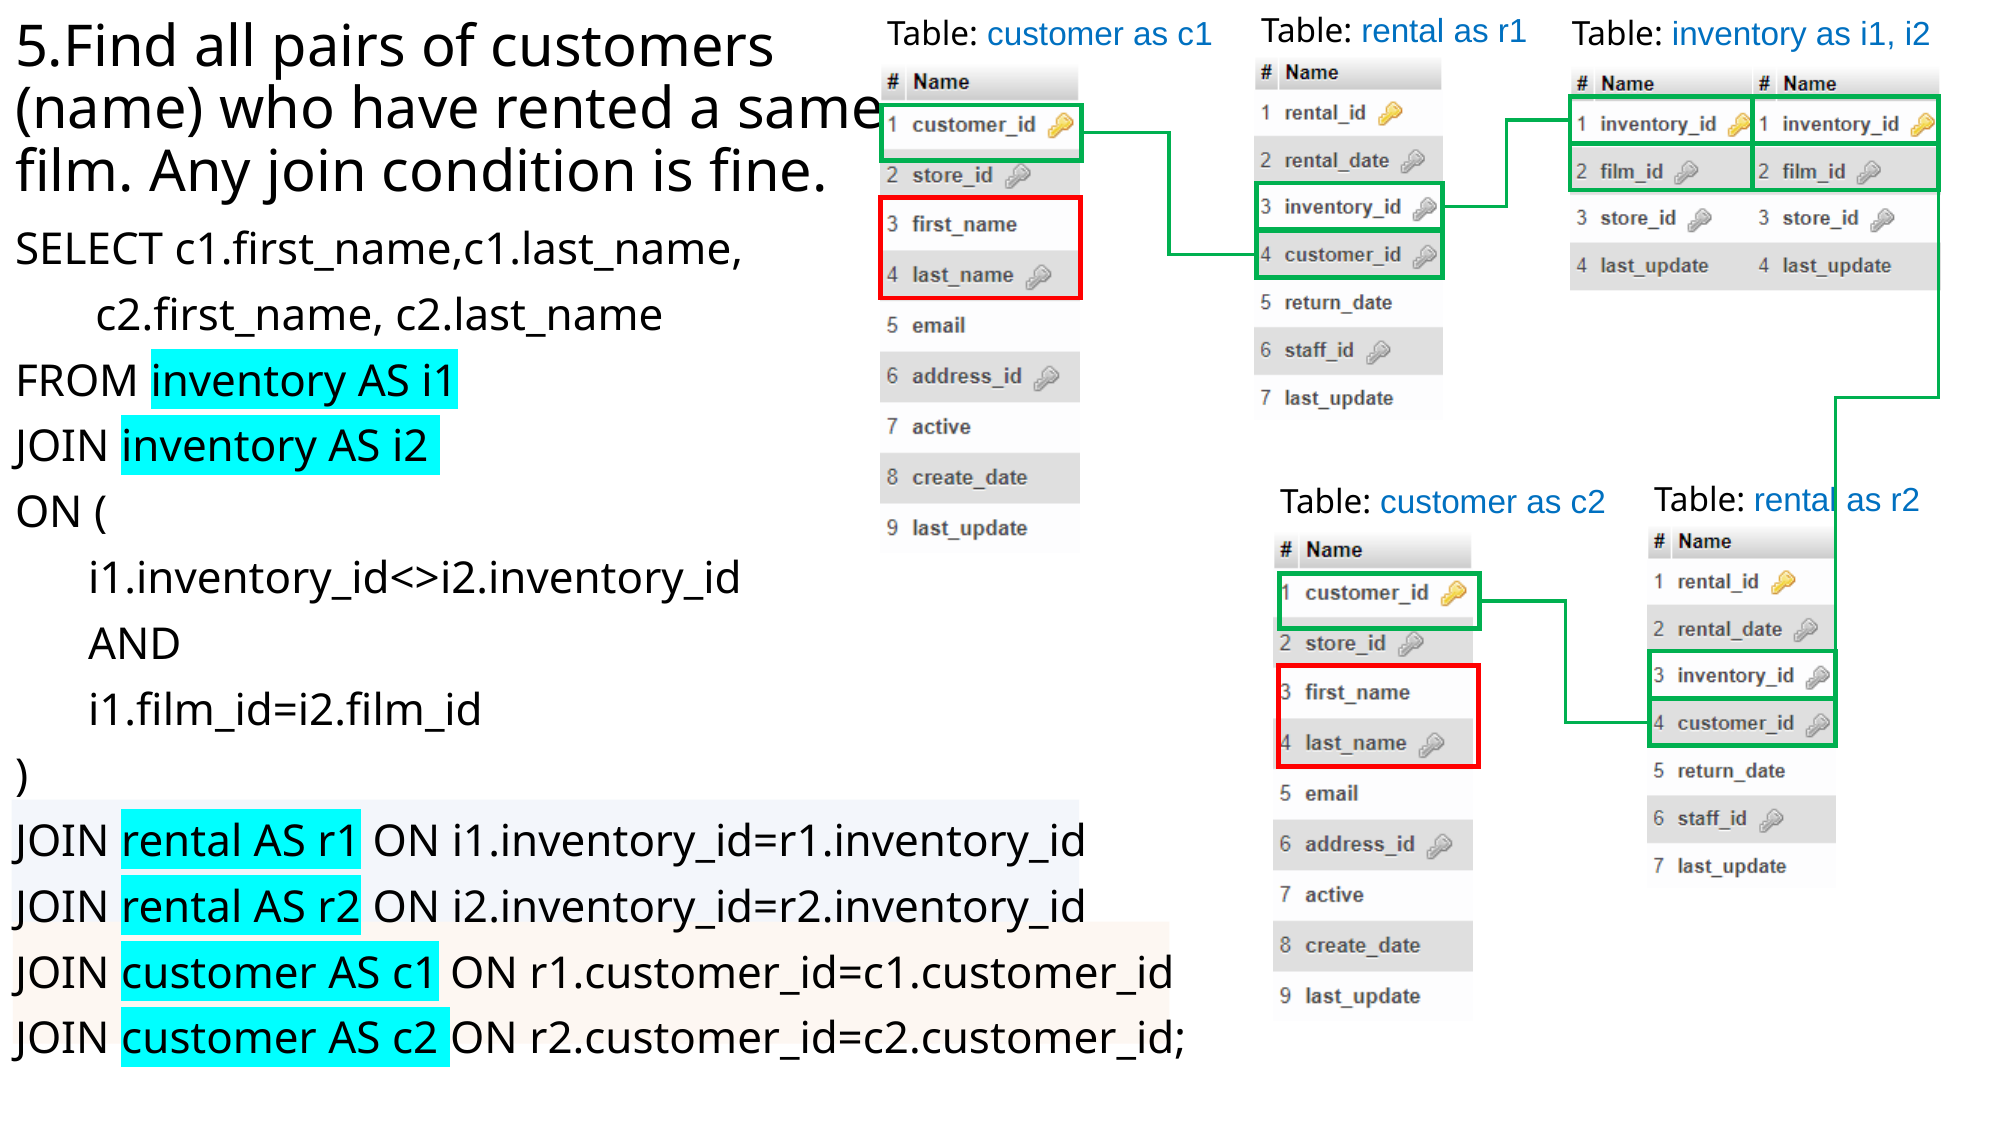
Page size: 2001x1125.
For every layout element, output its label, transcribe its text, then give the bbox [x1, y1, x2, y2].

text_box 5.Find all pairs of customers (name) who have rented a same film. Any join condition is fine. [0, 1, 920, 218]
text_box SELECT c1.first_name,c1.last_name, c2.first_name, c2.last_name FROM inventory AS i1 JOIN inventory AS i2 ON ( i1.inventory_id<>i2.inventory_id AND i1.film_id=i2.film_id ) JOIN rental AS r1 ON i1.inventory_id=r1.inventory_id JOIN rental AS r2 ON i2.inventory_id=r2.inventory_id JOIN customer AS c1 ON r1.customer_id=c1.customer_id JOIN customer AS c2 ON r2.customer_id=c2.customer_id; [0, 218, 1725, 1075]
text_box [872, 2, 1980, 1024]
